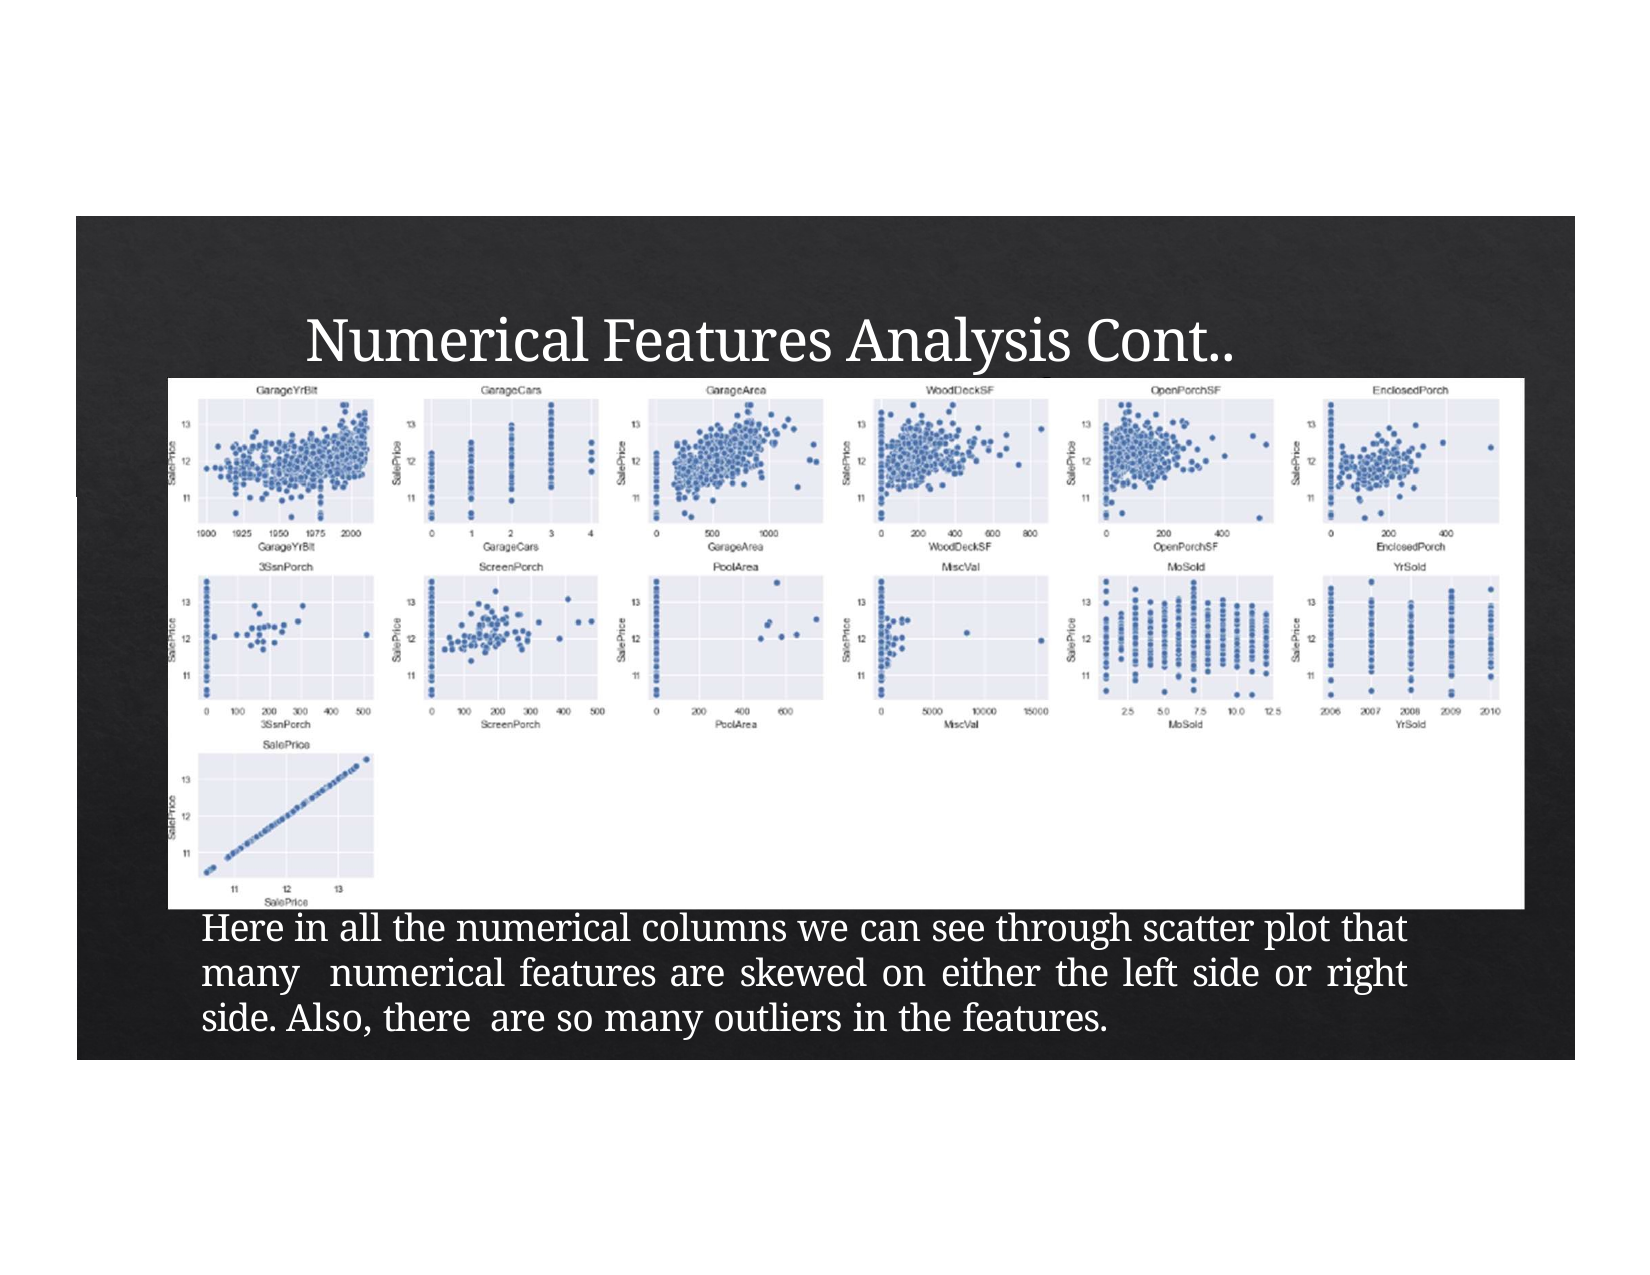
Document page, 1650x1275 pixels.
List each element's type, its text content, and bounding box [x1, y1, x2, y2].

text_box Here in all the numerical columns we can see through scatter plot that many numerical features are skewed on either the left side or right side. Also, there are so many outliers in the features. [198, 918, 1408, 1039]
title Numerical Features Analysis Cont.. [302, 301, 1348, 375]
picture [75, 215, 1575, 1060]
